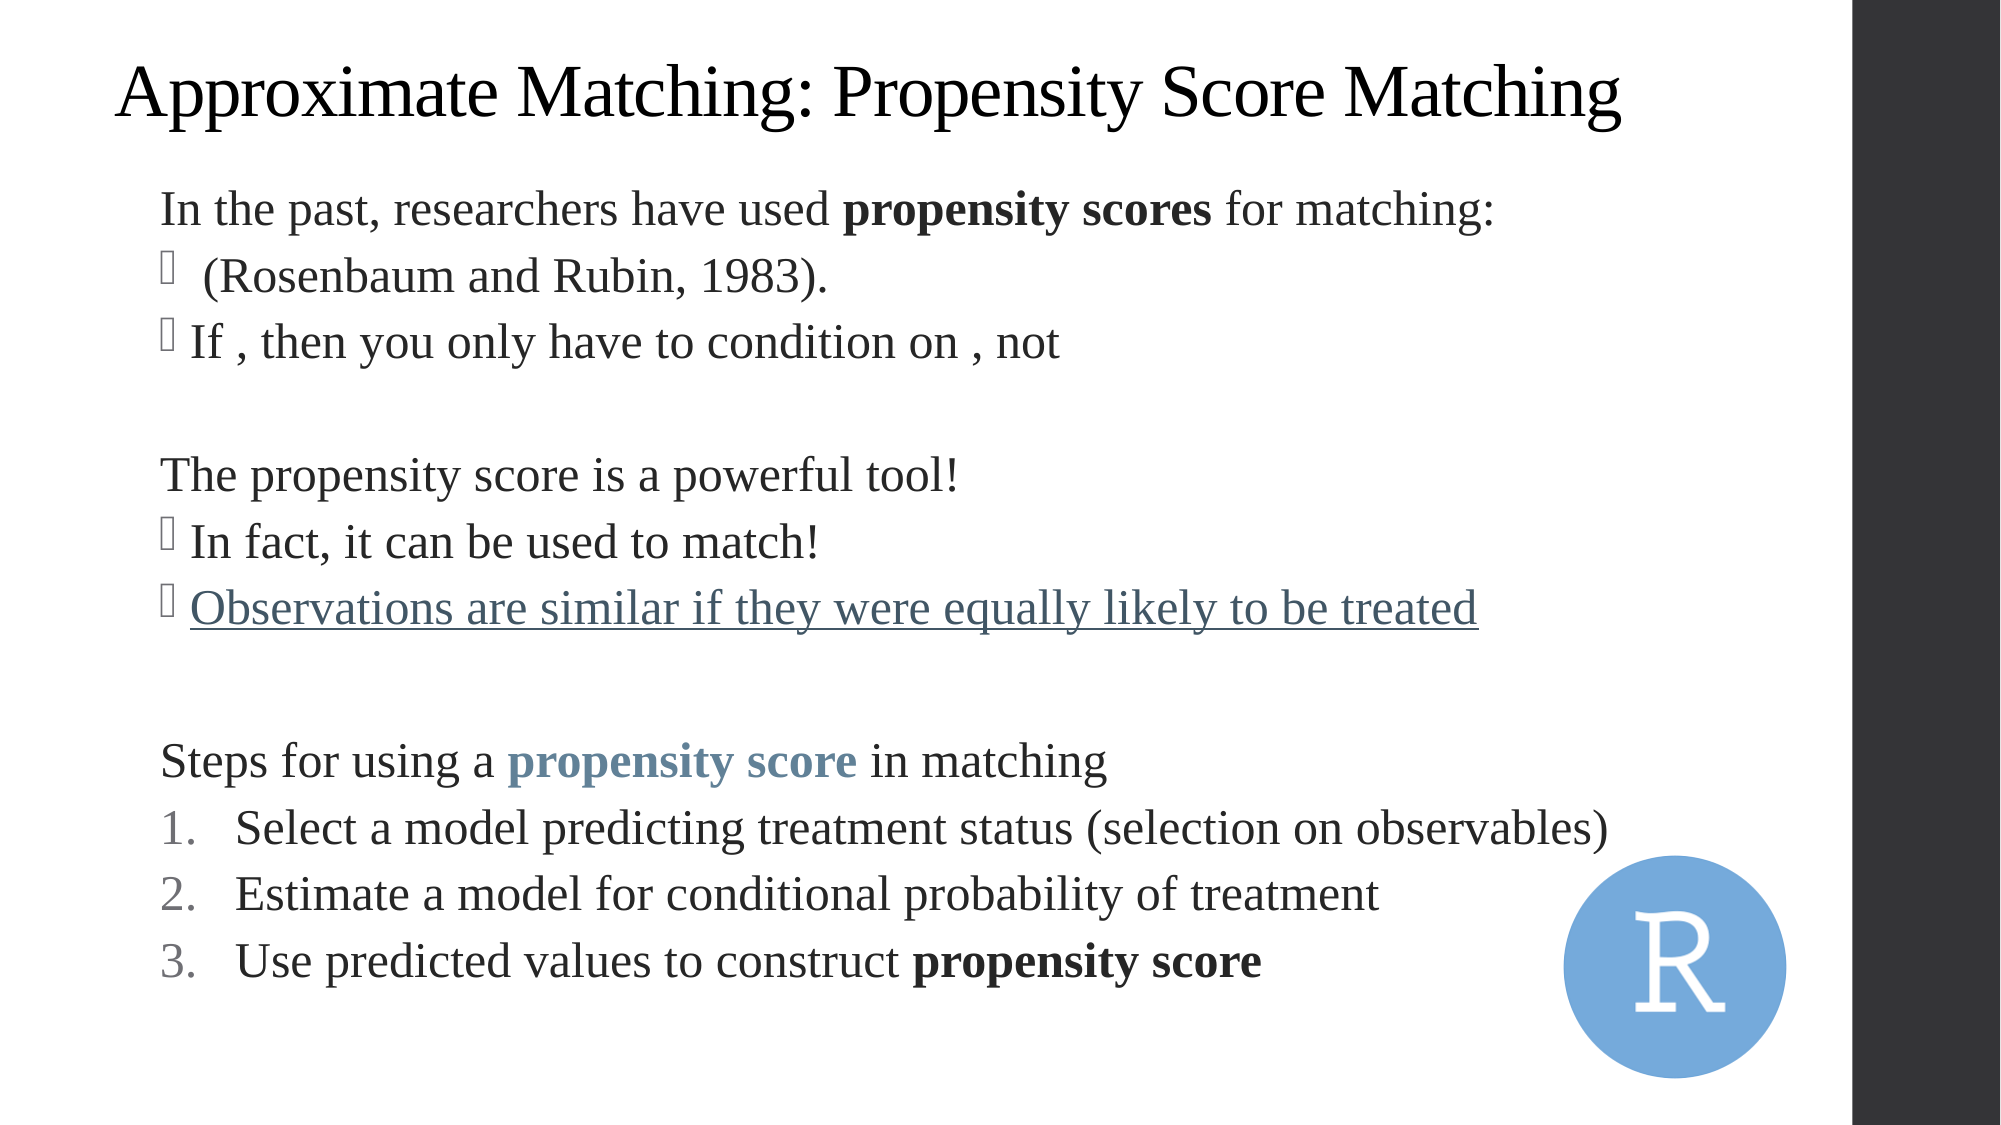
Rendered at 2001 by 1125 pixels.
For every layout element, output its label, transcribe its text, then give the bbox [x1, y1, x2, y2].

title Approximate Matching: Propensity Score Matching [99, 37, 1813, 140]
picture [1562, 854, 1789, 1080]
